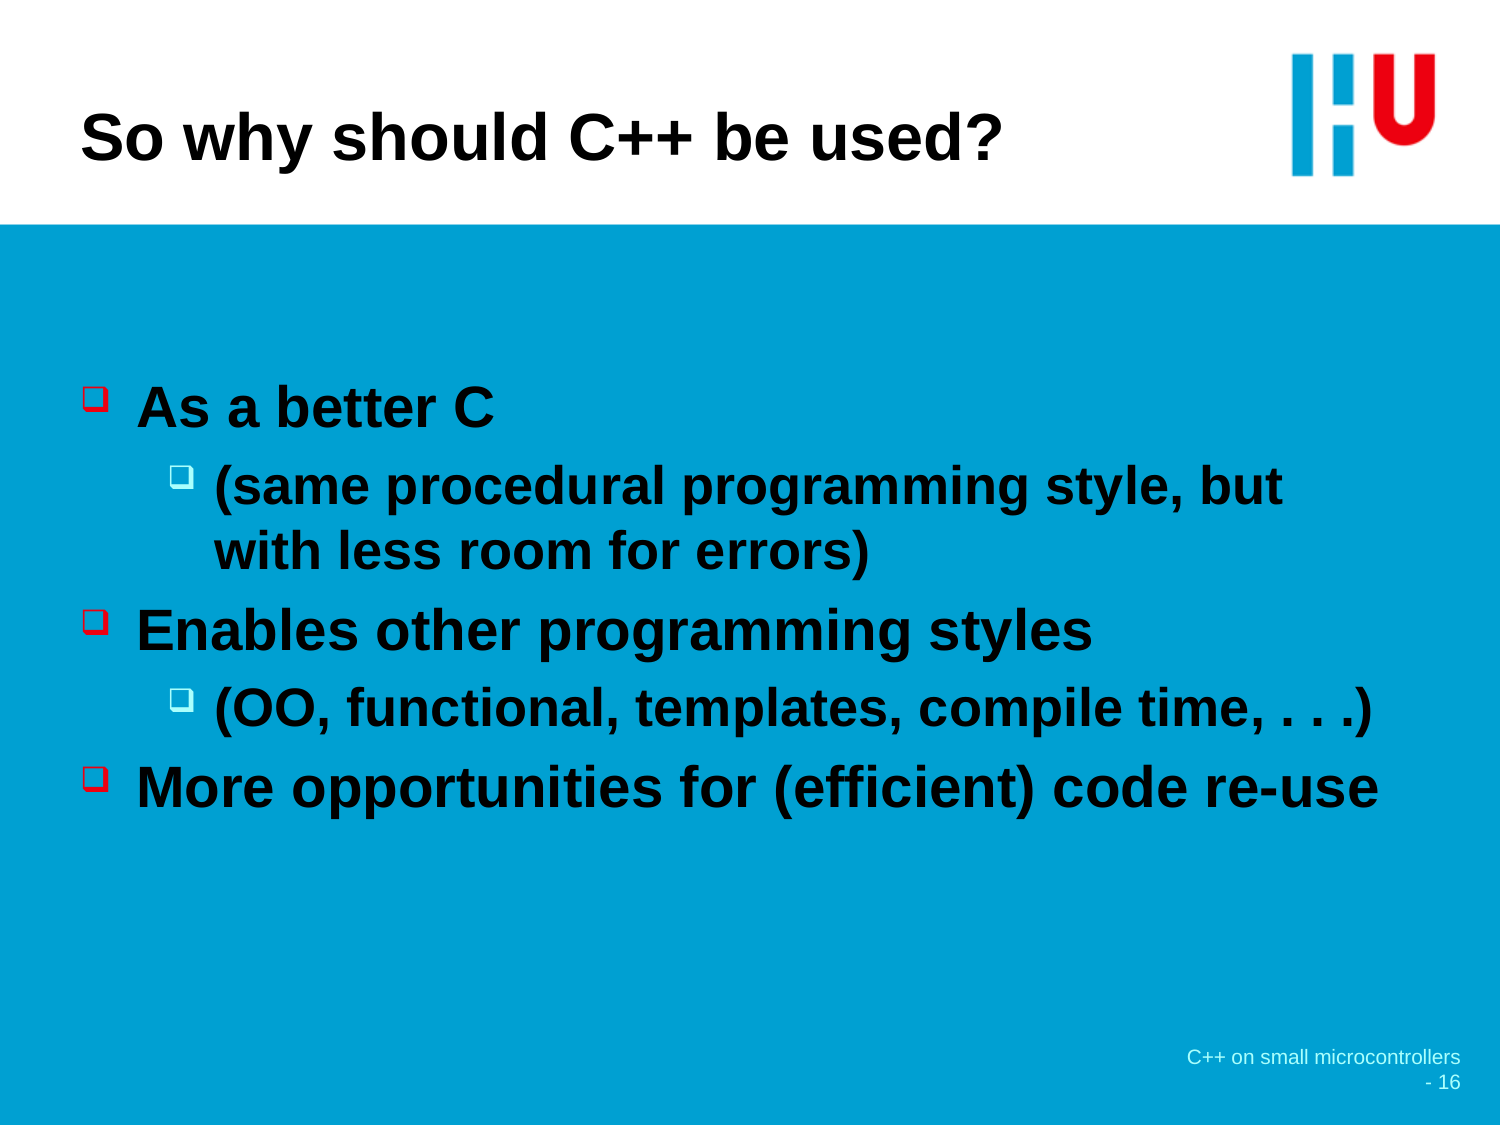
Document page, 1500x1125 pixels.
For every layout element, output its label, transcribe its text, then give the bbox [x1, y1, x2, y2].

slide_number C++ on small microcontrollers - 16 [1163, 1030, 1476, 1106]
list As a better C (same procedural programming style, but with less room for errors) Enables other programming styles (OO, functional, templates, compile time, . . .) More opportunities for (efficient) code re-use [64, 361, 1415, 975]
picture [0, 0, 1500, 224]
title So why should C++ be used? [64, 78, 1415, 182]
